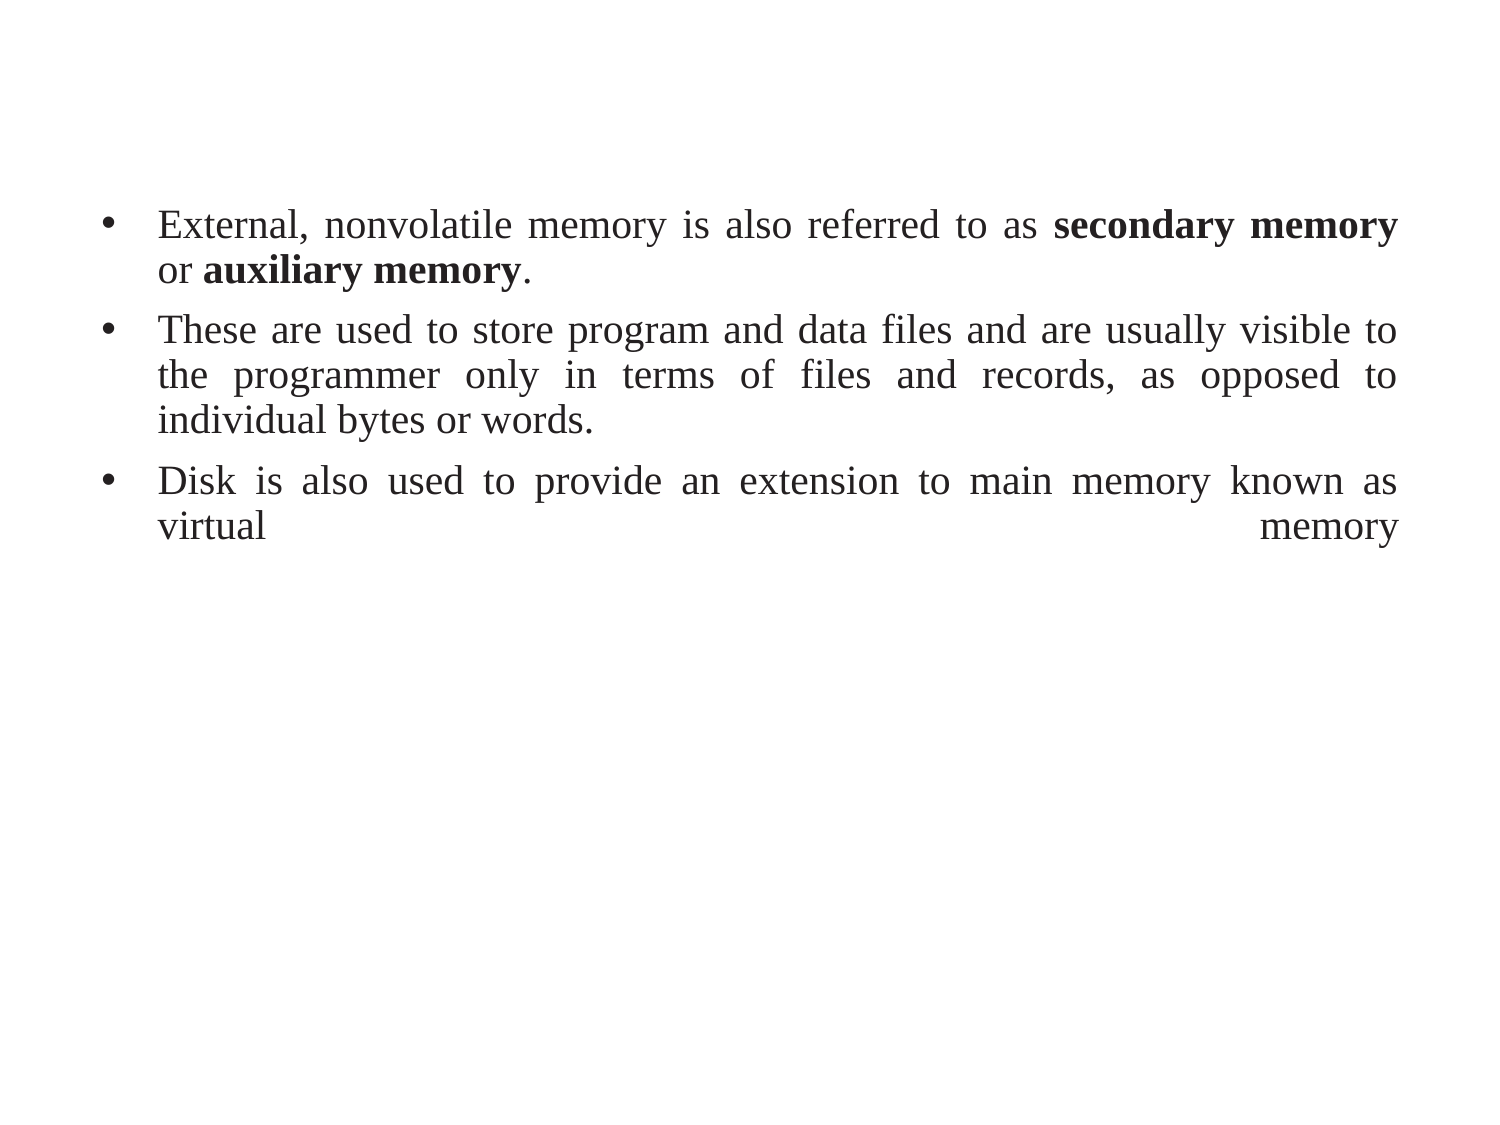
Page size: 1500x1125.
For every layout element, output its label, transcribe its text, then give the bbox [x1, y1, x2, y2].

list External, nonvolatile memory is also referred to as secondary memory or auxiliary memory. These are used to store program and data files and are usually visible to the programmer only in terms of files and records, as opposed to individual bytes or words. Disk is also used to provide an extension to main memory known as virtual memory [86, 194, 1414, 650]
